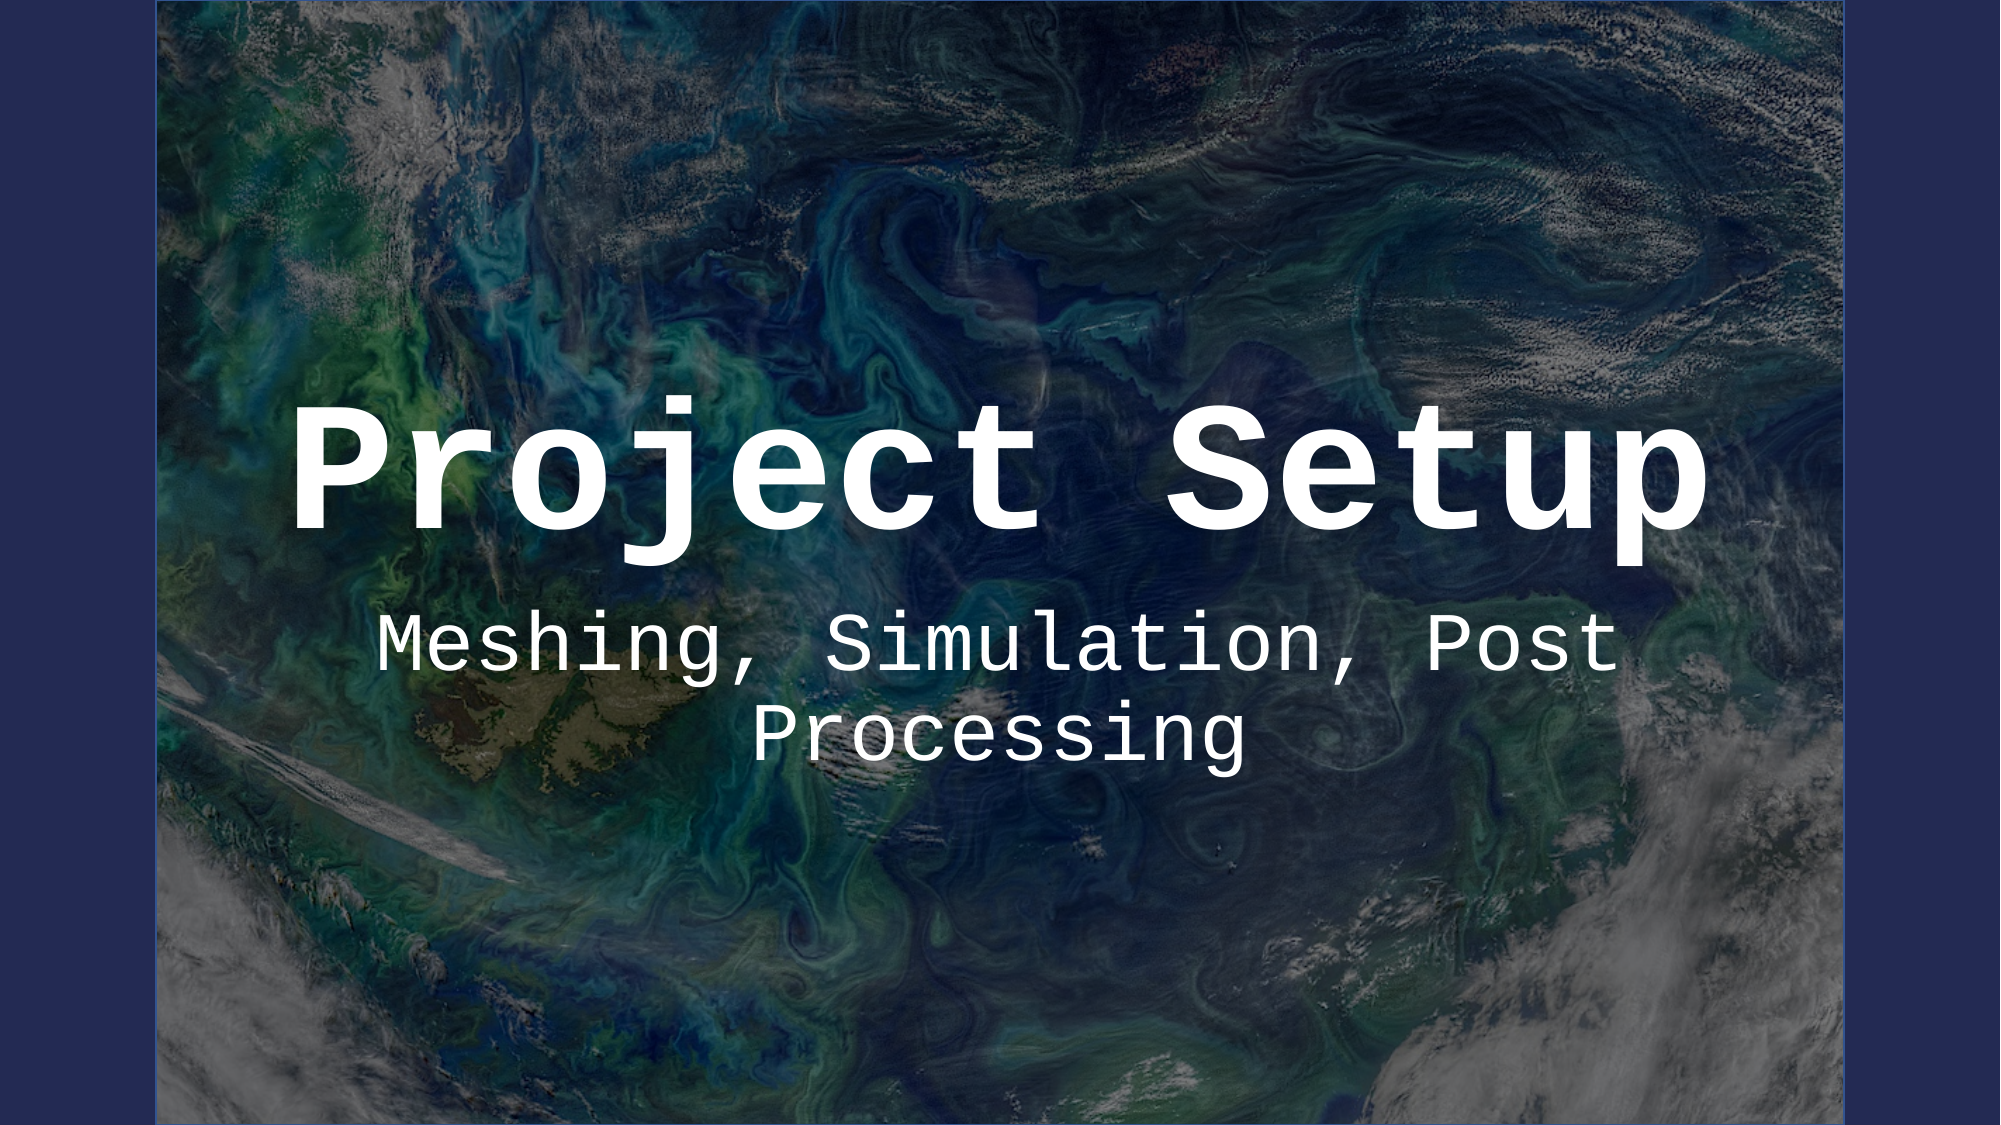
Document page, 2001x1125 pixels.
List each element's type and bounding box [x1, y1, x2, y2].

picture [156, 0, 1844, 1125]
